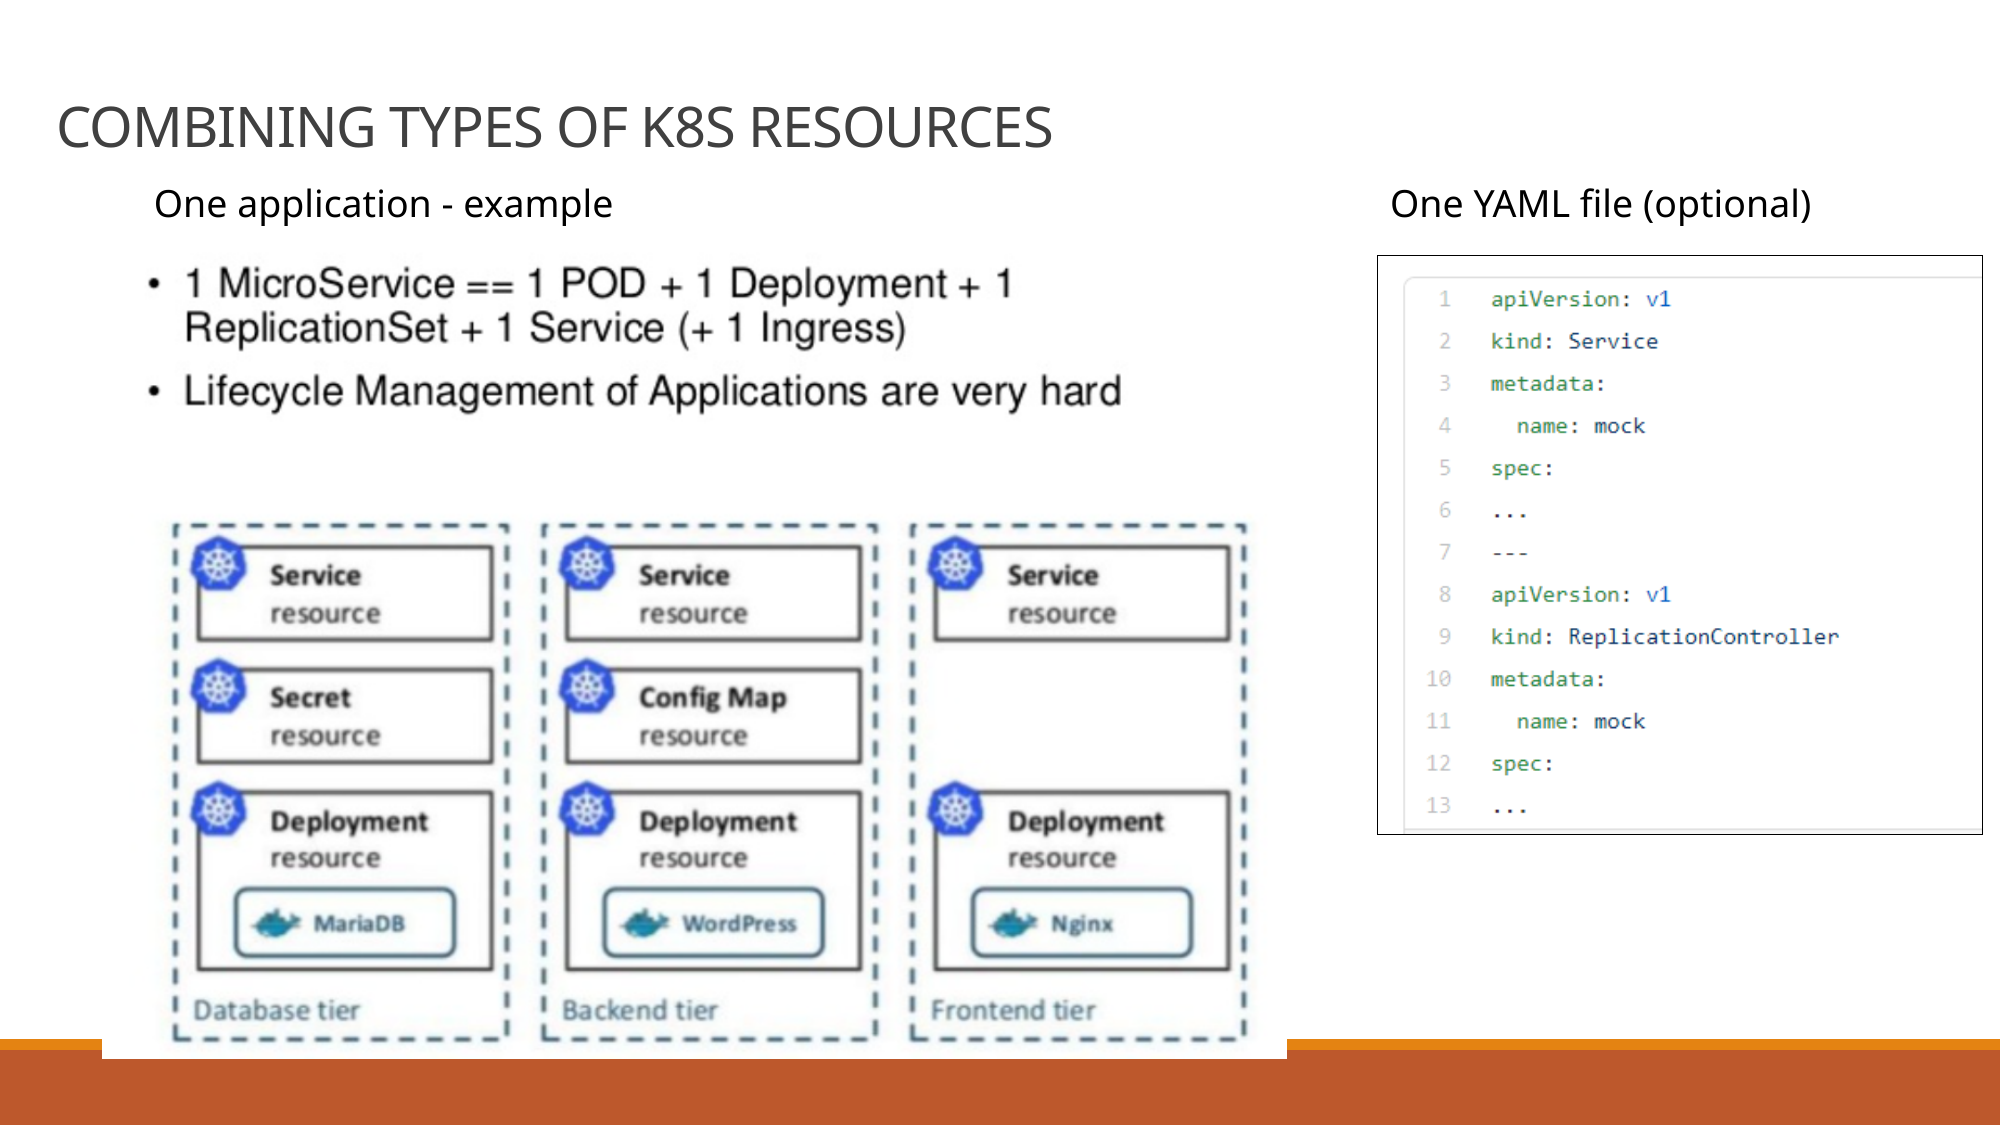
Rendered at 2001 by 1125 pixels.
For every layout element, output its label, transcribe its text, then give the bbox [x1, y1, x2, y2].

picture [1377, 254, 1984, 836]
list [101, 231, 1287, 1060]
text_box One YAML file (optional) [1375, 172, 1931, 256]
text_box One application - example [139, 172, 695, 228]
title COMBINING TYPES OF K8S RESOURCES [41, 93, 1745, 167]
